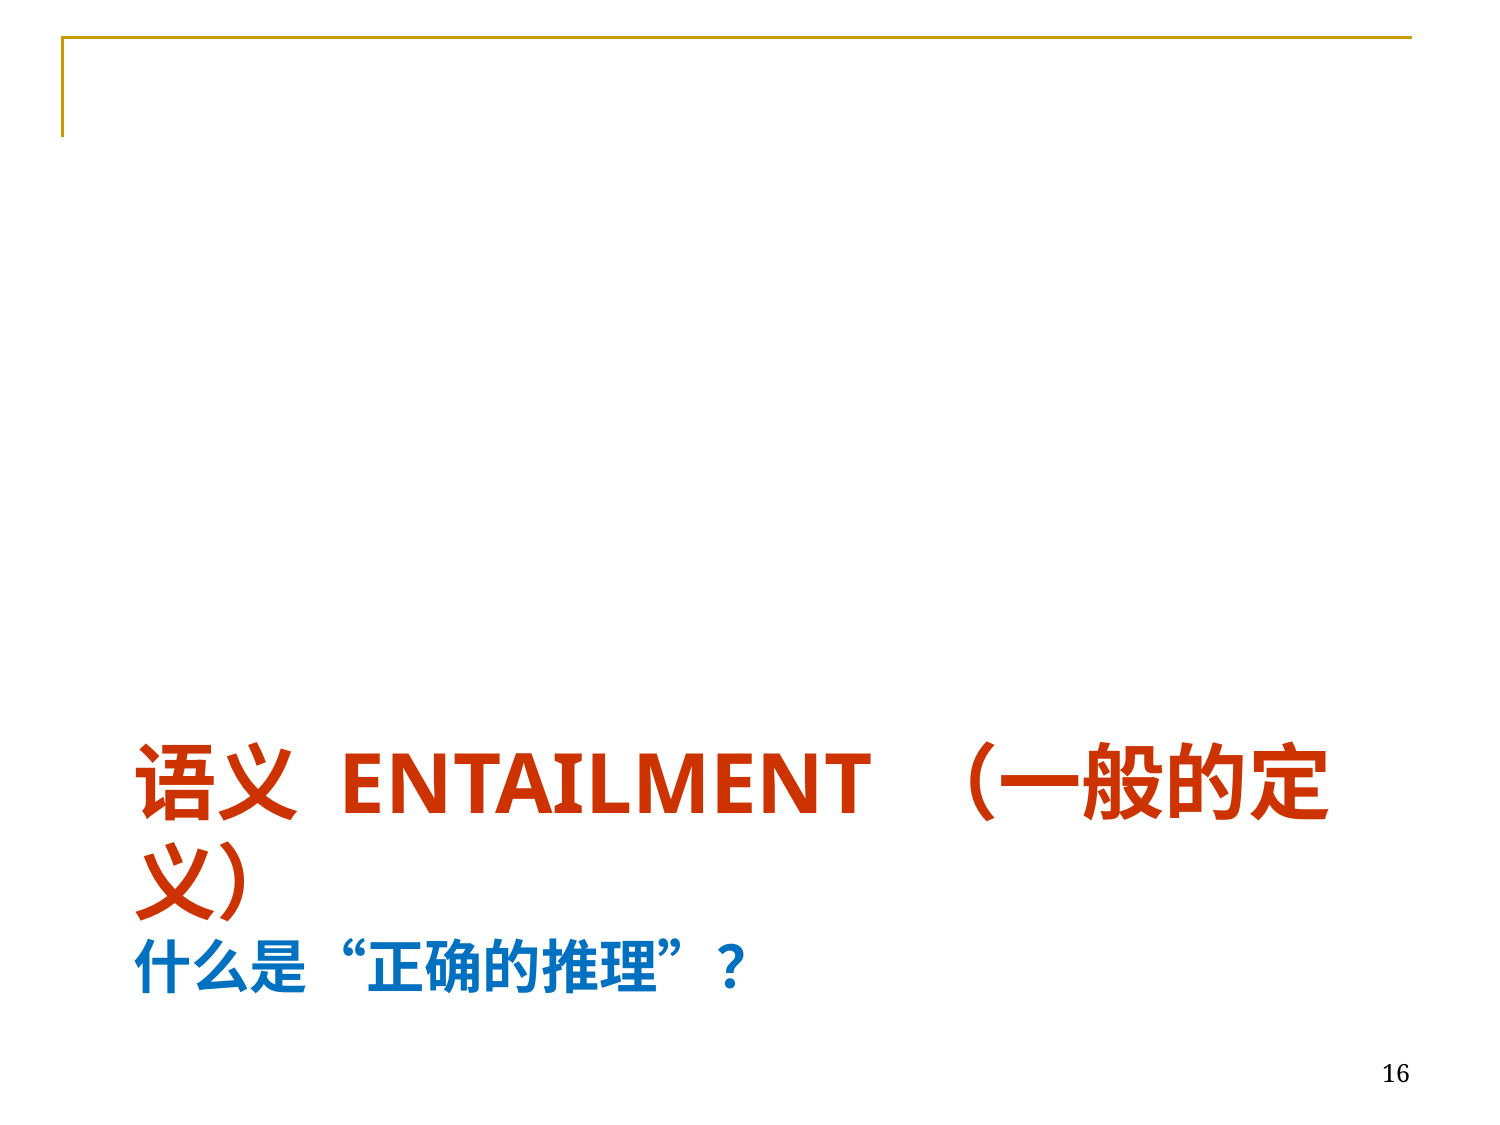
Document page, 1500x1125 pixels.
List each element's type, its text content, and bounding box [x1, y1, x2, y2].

slide_number 16 [1074, 1023, 1426, 1100]
title 语义 Entailment （一般的定义） 什么是“正确的推理”？ [118, 722, 1394, 947]
